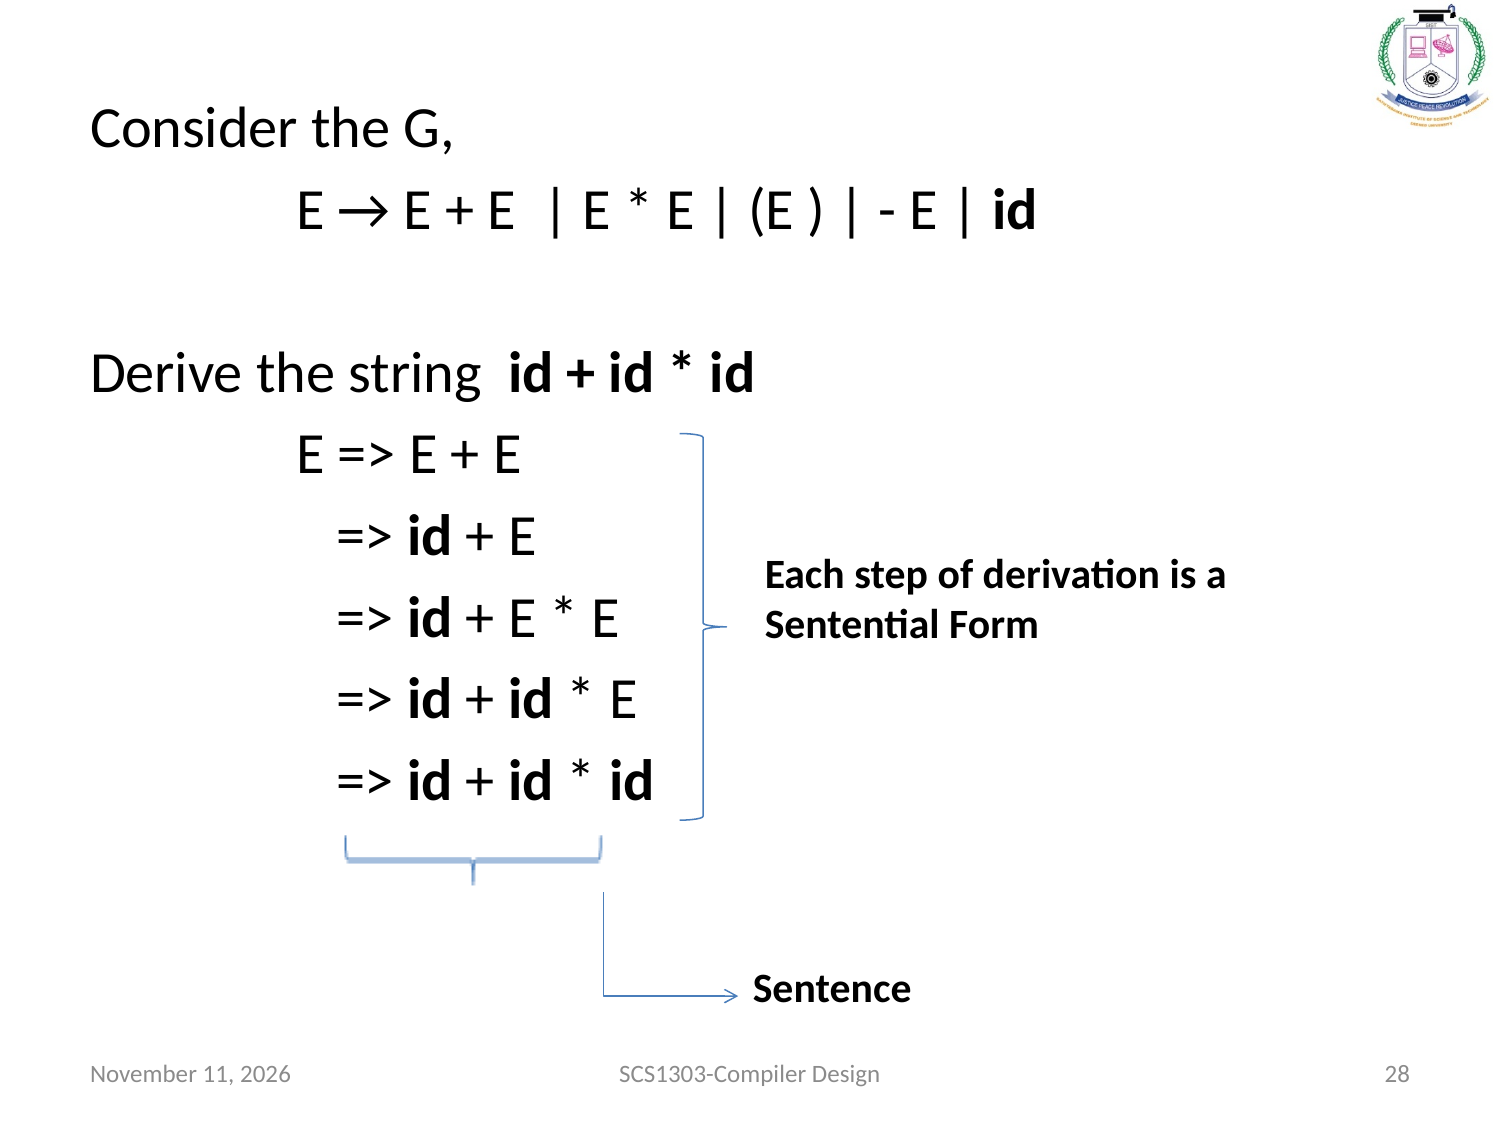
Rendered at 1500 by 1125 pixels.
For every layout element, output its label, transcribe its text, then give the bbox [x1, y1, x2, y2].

picture [1361, 0, 1500, 129]
text_box Each step of derivation is a Sentential Form [750, 538, 1266, 654]
slide_number 28 [1074, 1042, 1425, 1103]
footer SCS1303-Compiler Design [512, 1042, 988, 1103]
text_box Sentence [738, 953, 1050, 1019]
list Consider the G, E → E + E | E * E | (E ) | - E | id Derive the string id + id * id E => E + E => id + E => id + E * E => id + id * E => id + id * id [75, 82, 1425, 1032]
picture [292, 820, 634, 892]
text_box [468, 843, 739, 997]
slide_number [75, 1042, 425, 1103]
text_box [679, 432, 728, 821]
